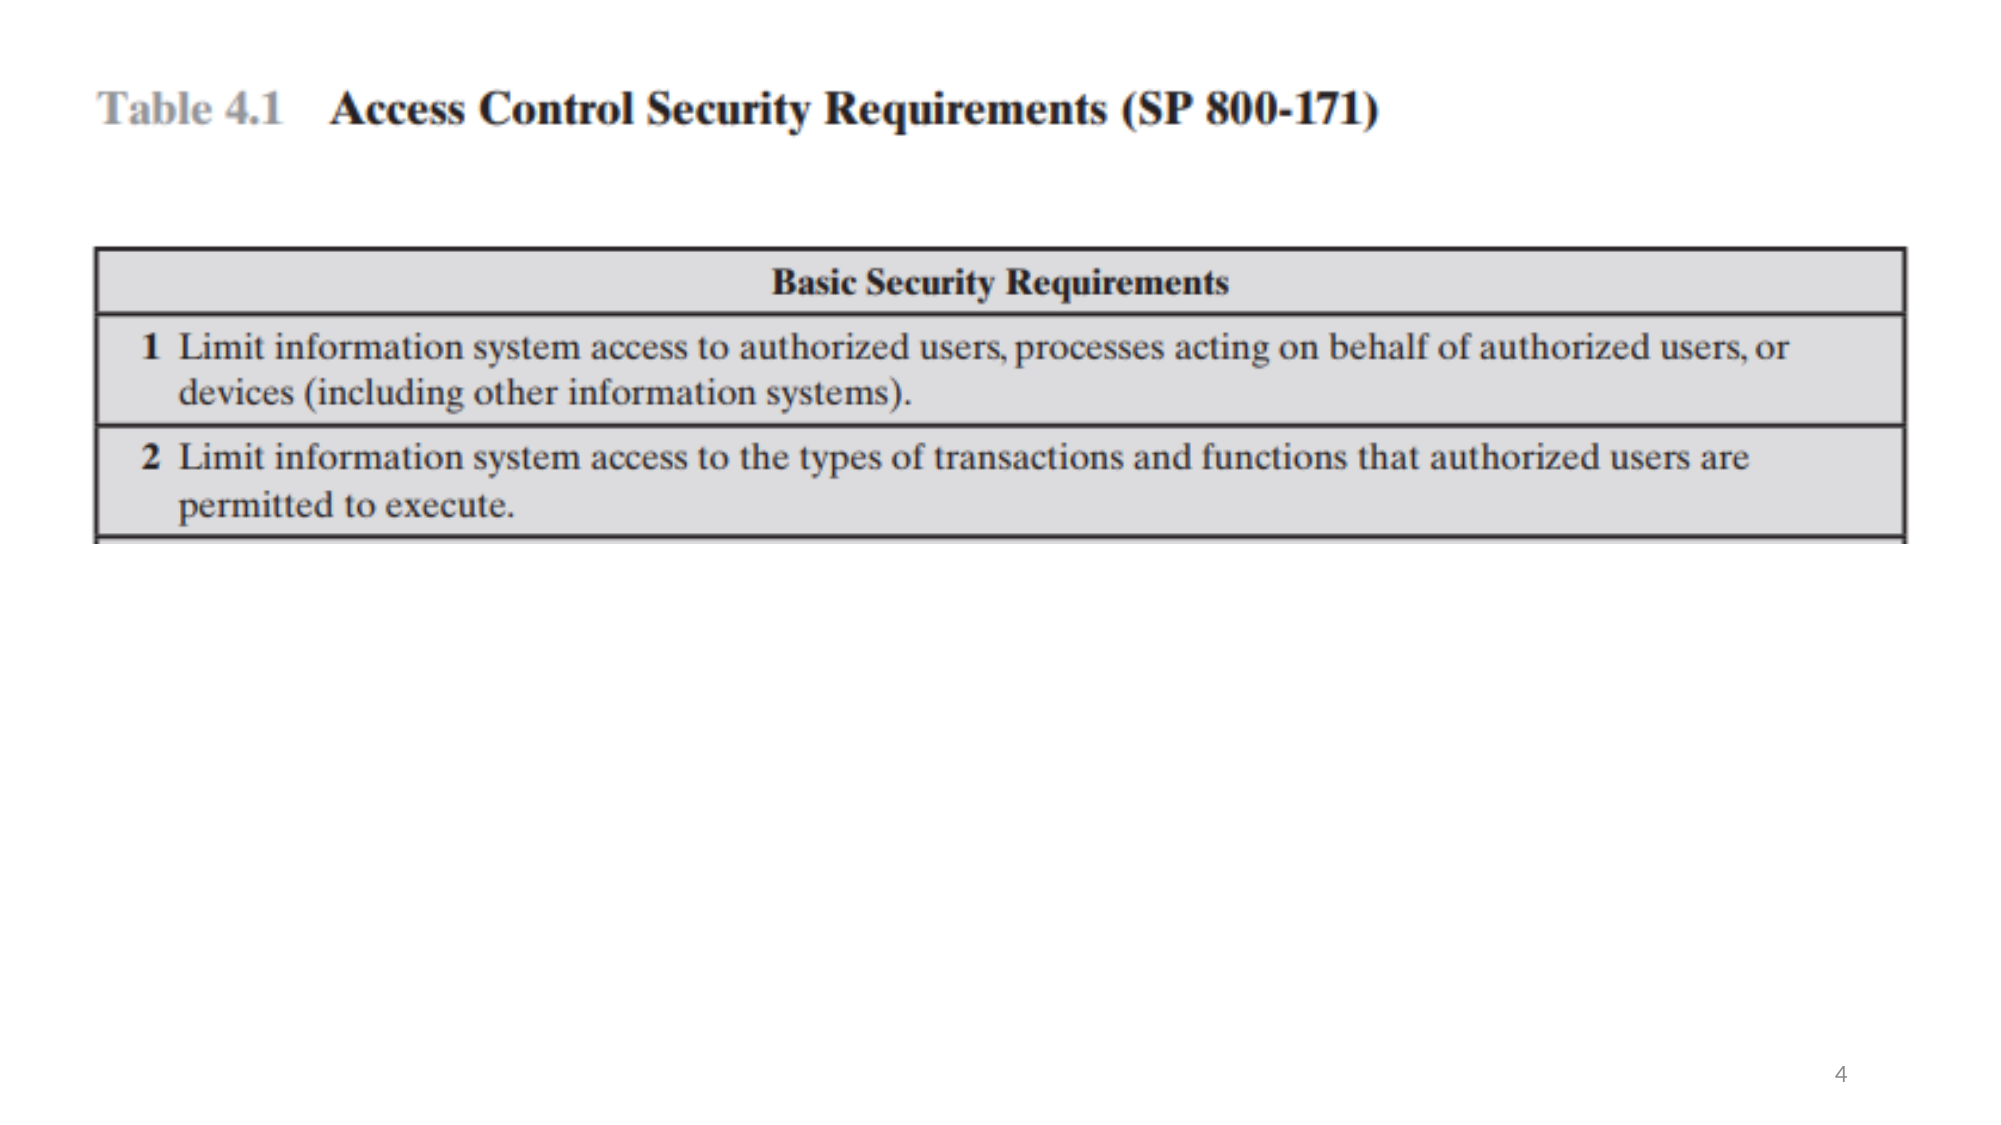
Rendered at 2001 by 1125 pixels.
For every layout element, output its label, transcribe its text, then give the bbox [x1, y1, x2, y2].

picture [86, 240, 1914, 544]
slide_number 4 [1412, 1042, 1863, 1103]
picture [86, 76, 1388, 144]
